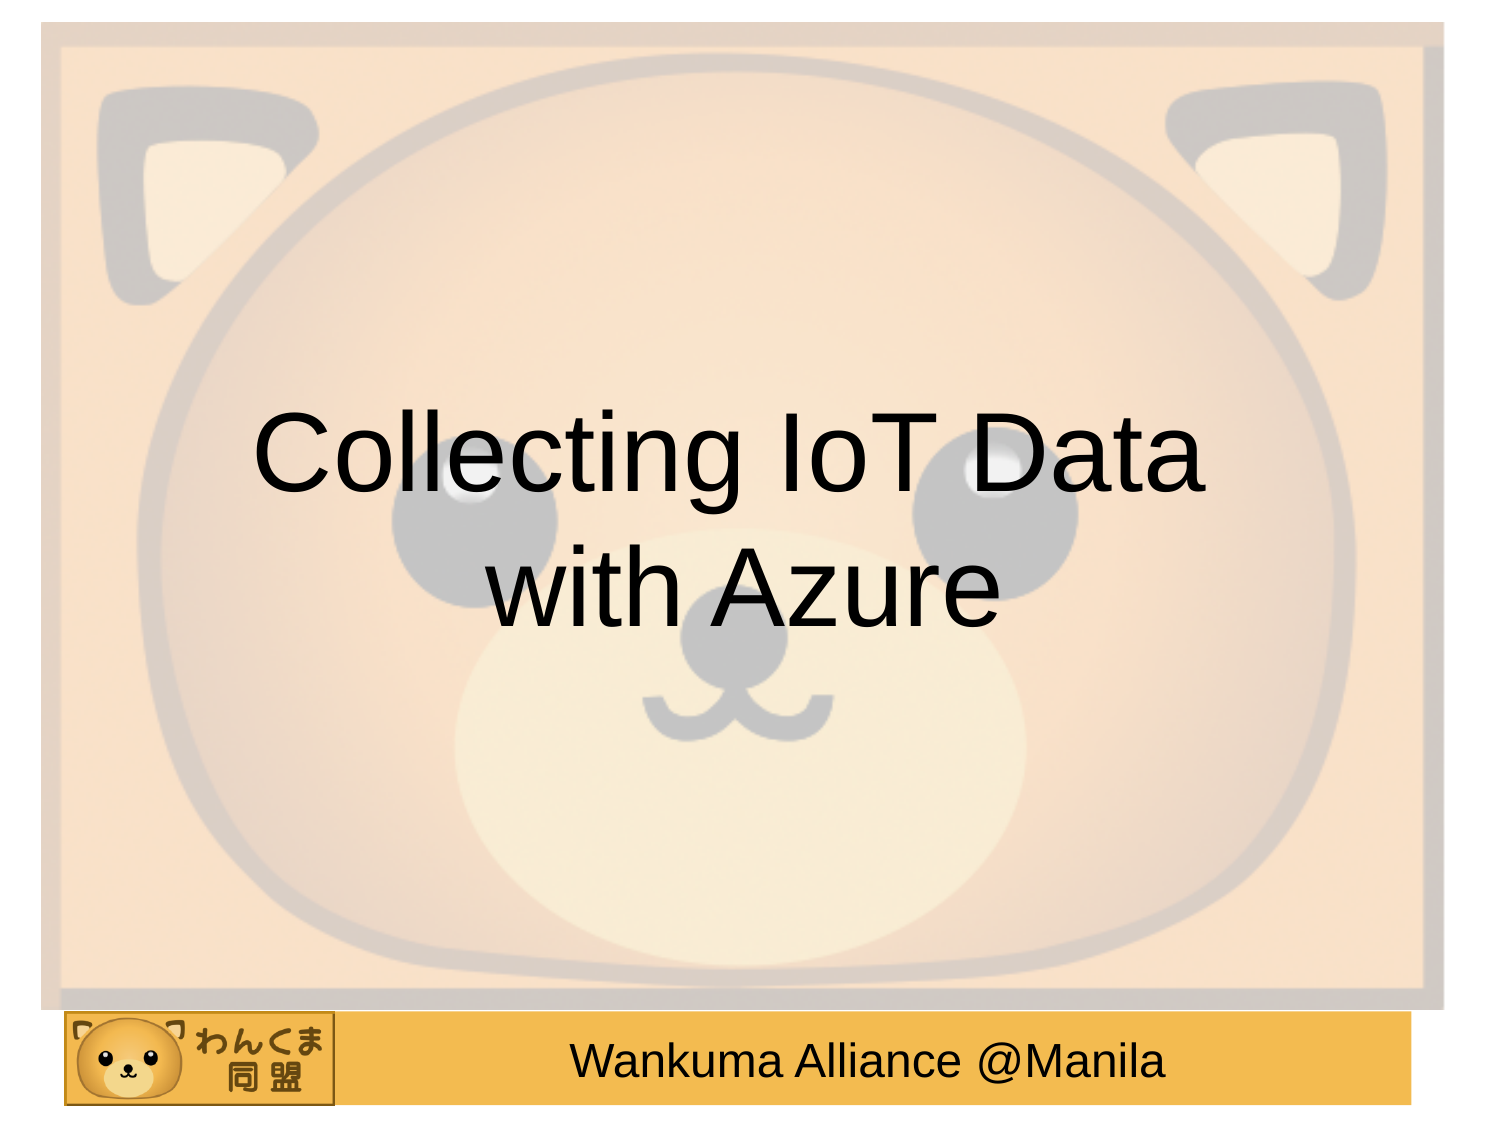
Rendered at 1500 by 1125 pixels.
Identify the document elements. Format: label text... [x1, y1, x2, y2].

picture [41, 22, 1447, 1010]
title Collecting IoT Data with Azure [64, 455, 1425, 573]
picture [64, 1011, 335, 1106]
